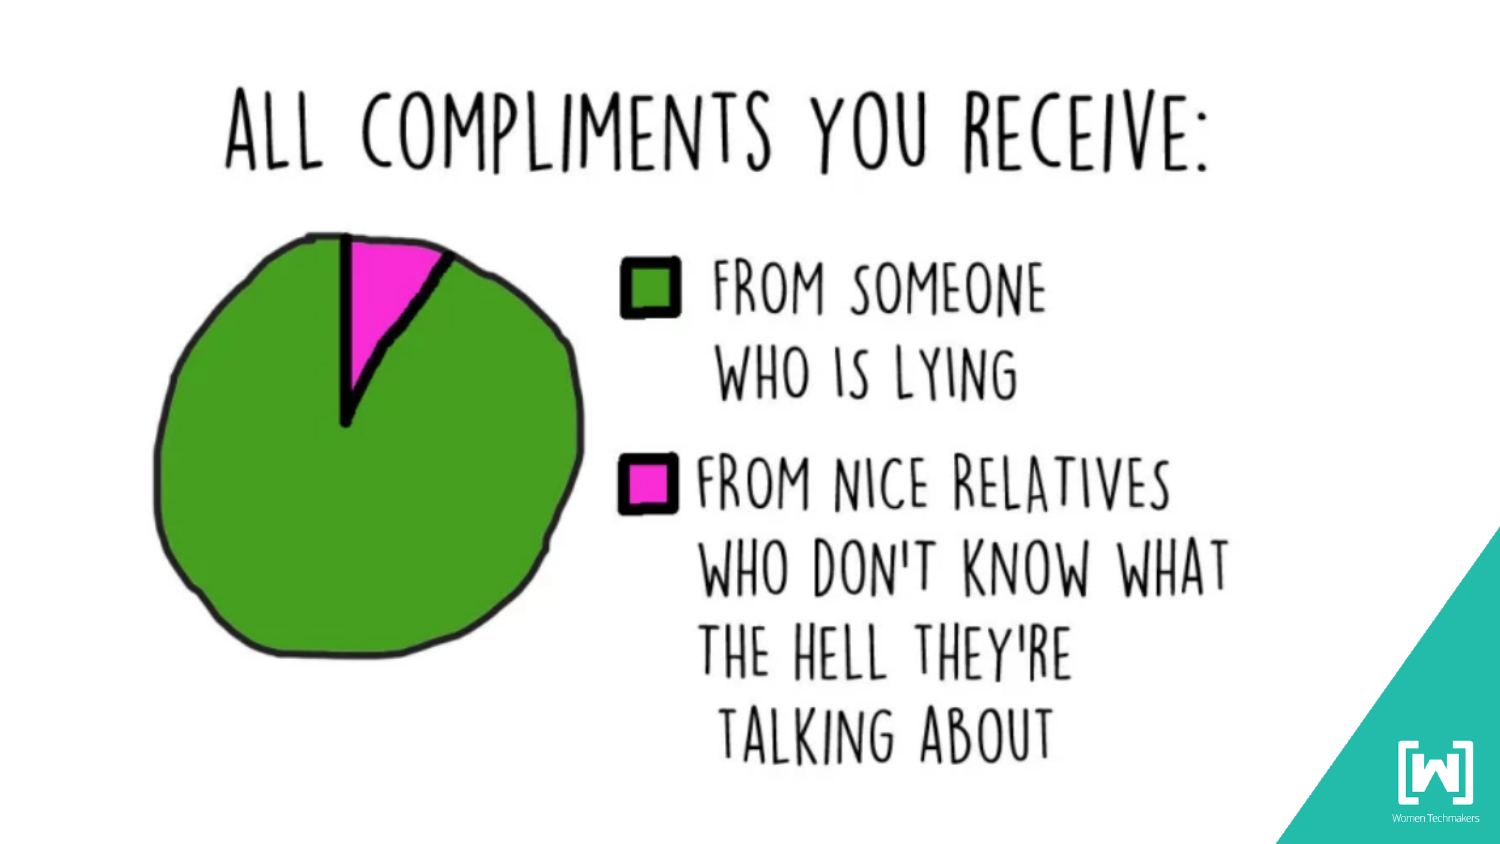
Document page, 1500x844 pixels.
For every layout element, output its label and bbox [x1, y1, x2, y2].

picture [137, 75, 1500, 844]
